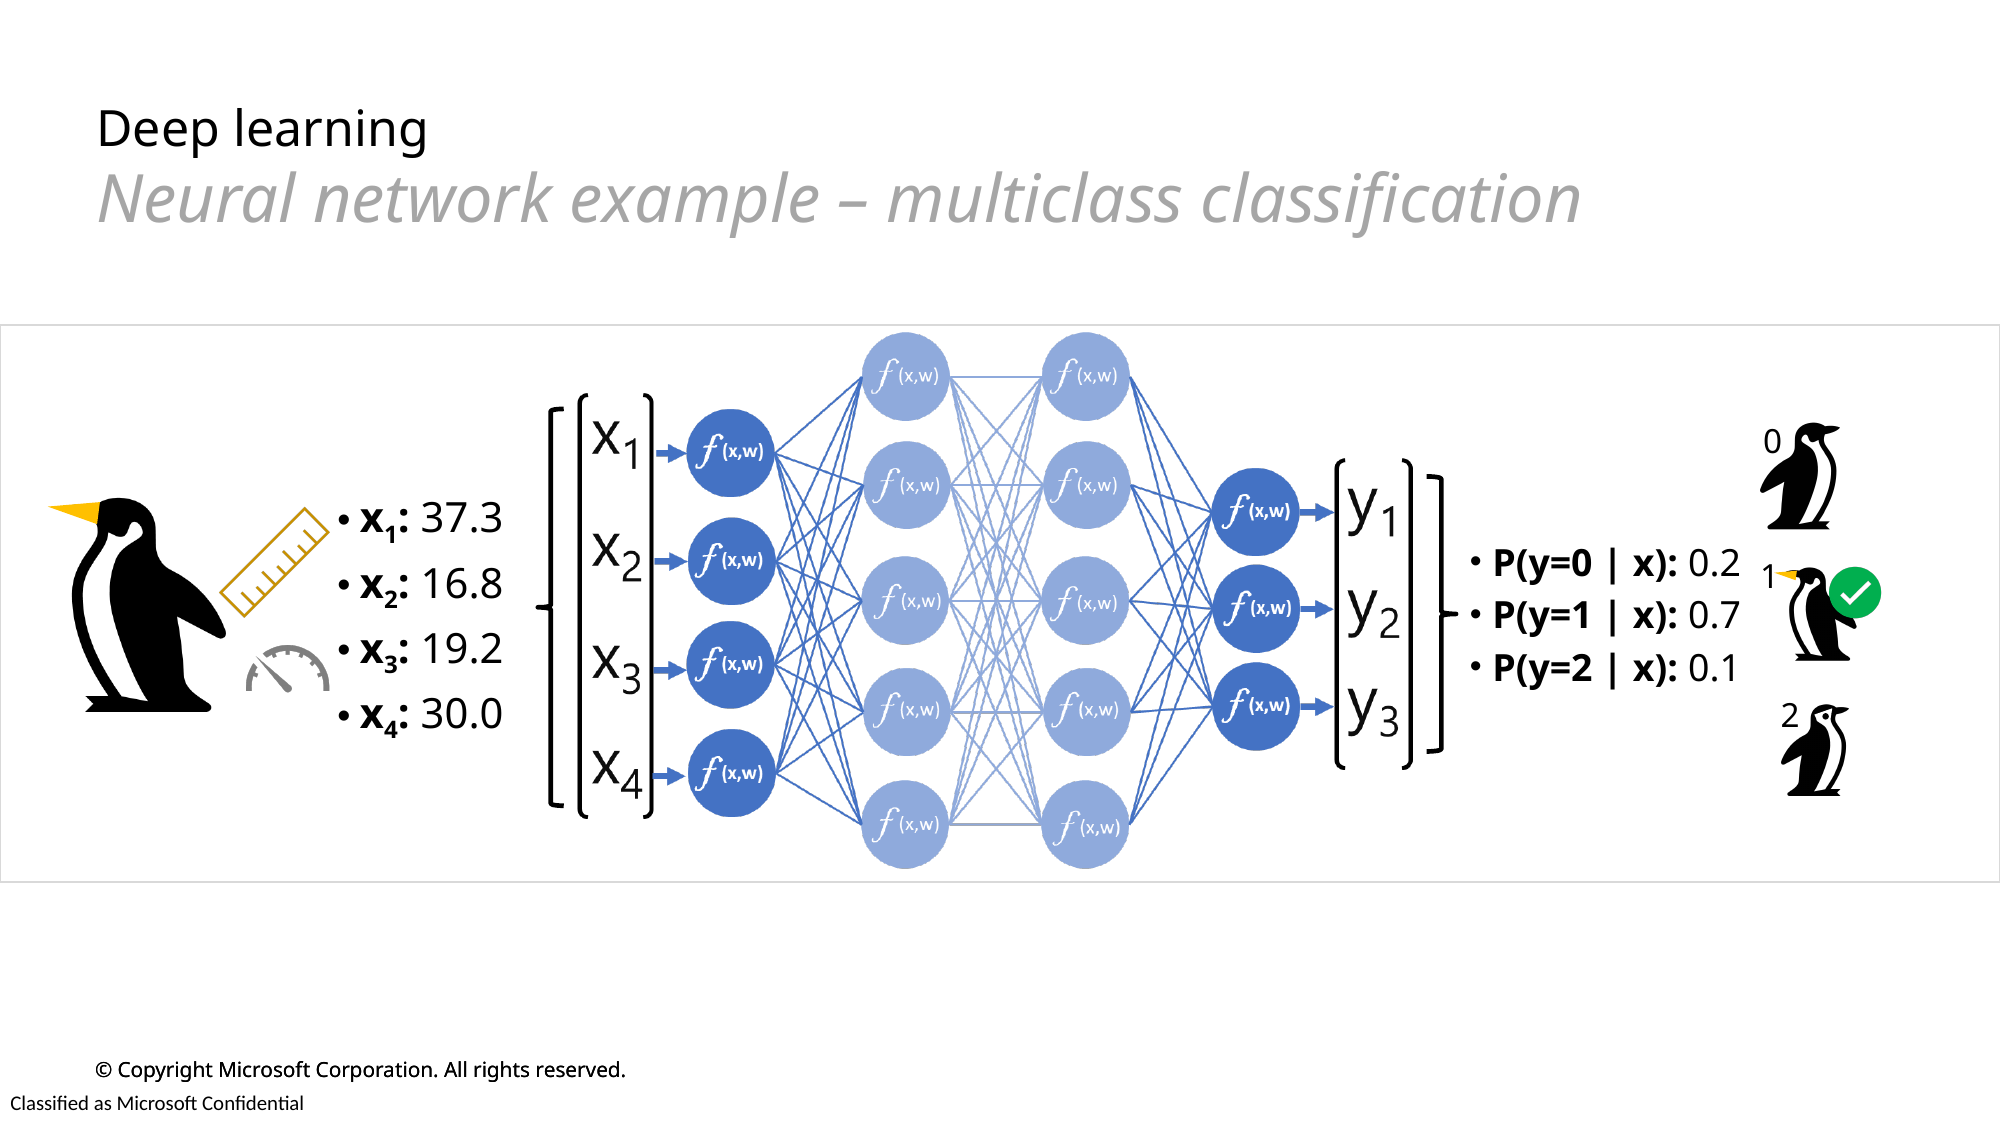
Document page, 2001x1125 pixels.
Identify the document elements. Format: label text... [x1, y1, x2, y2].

title Deep learning Neural network example – multiclass classification [96, 96, 1904, 238]
footer © Copyright Microsoft Corporation. All rights reserved. [95, 1053, 776, 1086]
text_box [0, 324, 2000, 883]
